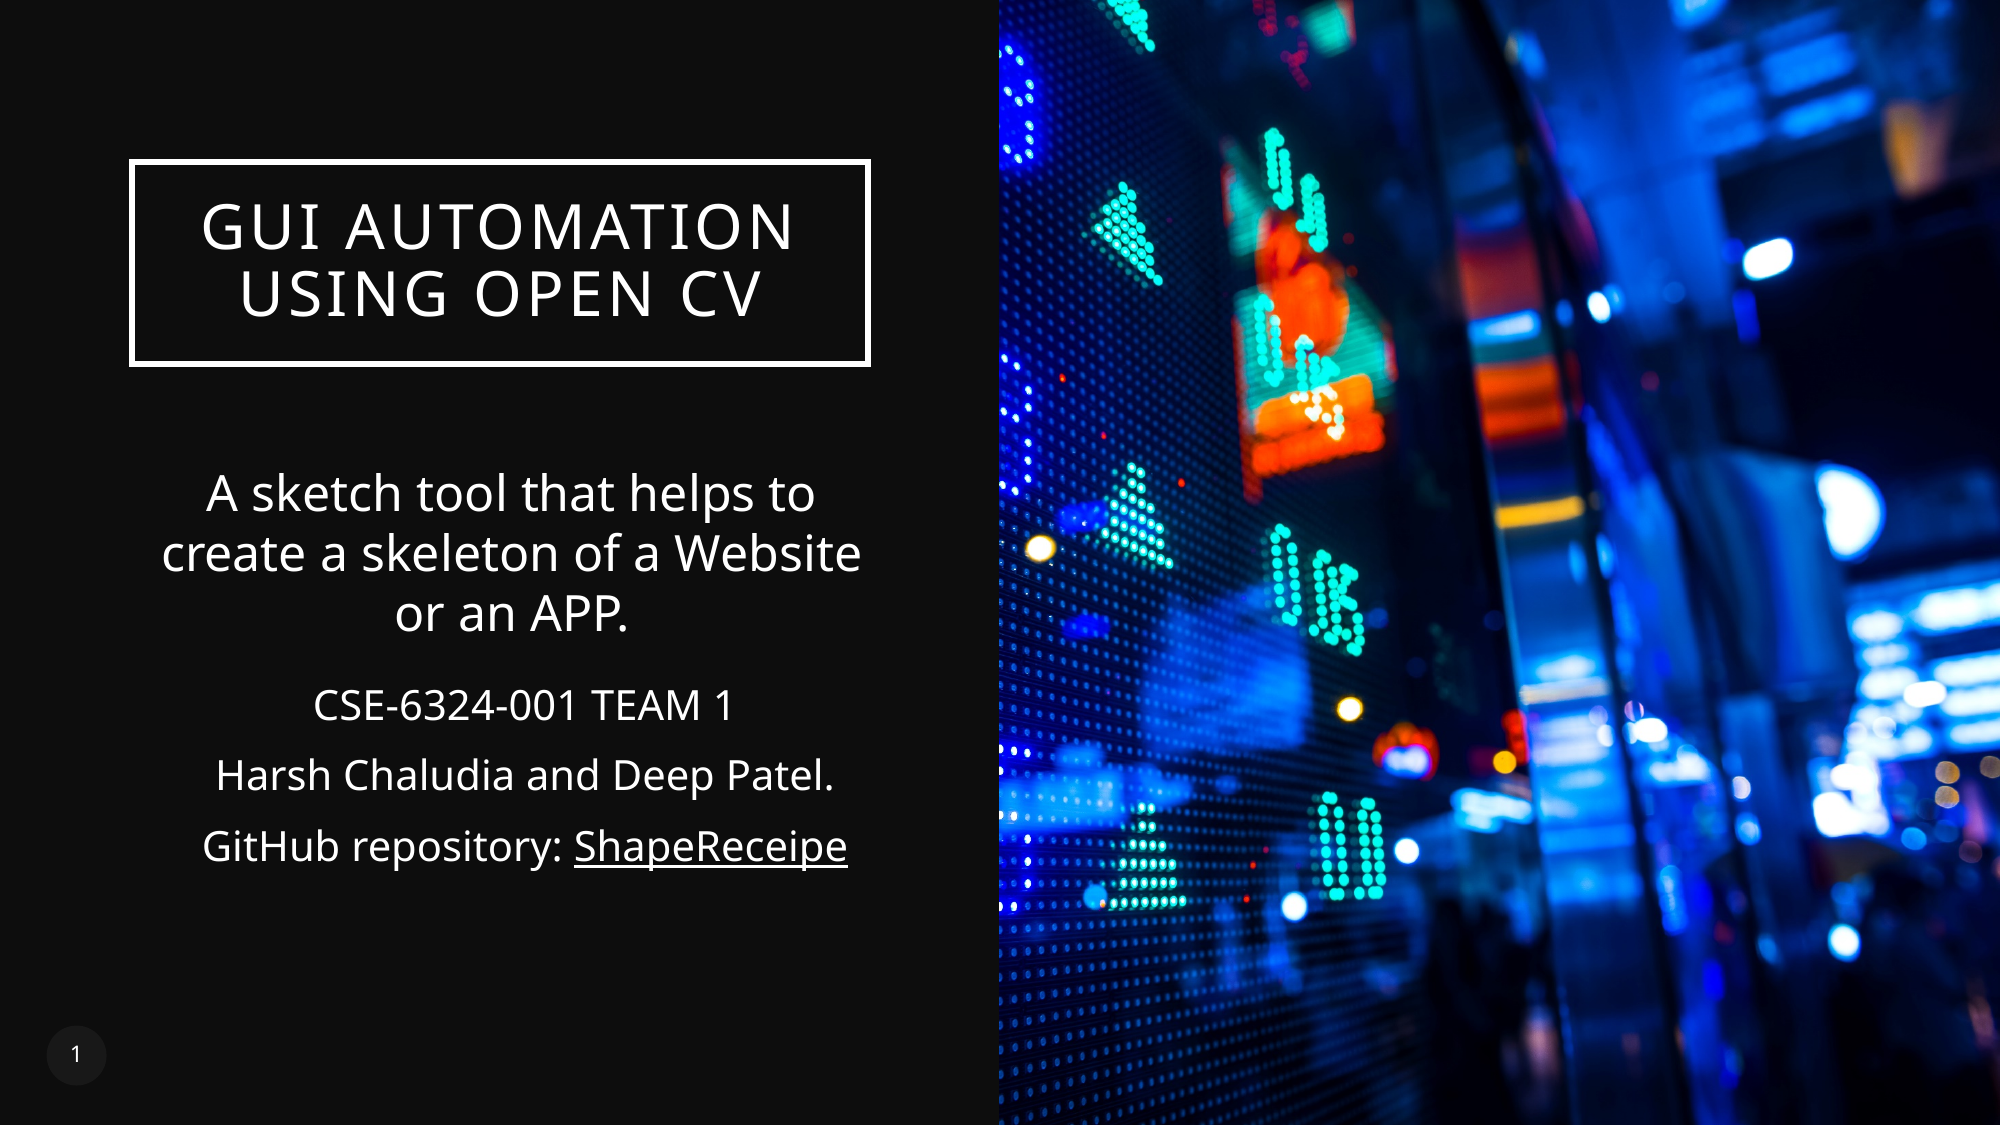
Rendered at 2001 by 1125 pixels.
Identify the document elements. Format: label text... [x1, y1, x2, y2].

subtitle A sketch tool that helps to create a skeleton of a Website or an APP. [144, 454, 881, 671]
slide_number 1 [46, 1025, 107, 1086]
title GUI Automation USING OPEN CV [129, 159, 871, 367]
text_box [0, 0, 999, 1125]
text_box CSE-6324-001 TEAM 1 Harsh Chaludia and Deep Patel. GitHub repository: ShapeReceipe [157, 670, 893, 911]
picture [999, 0, 2000, 1125]
